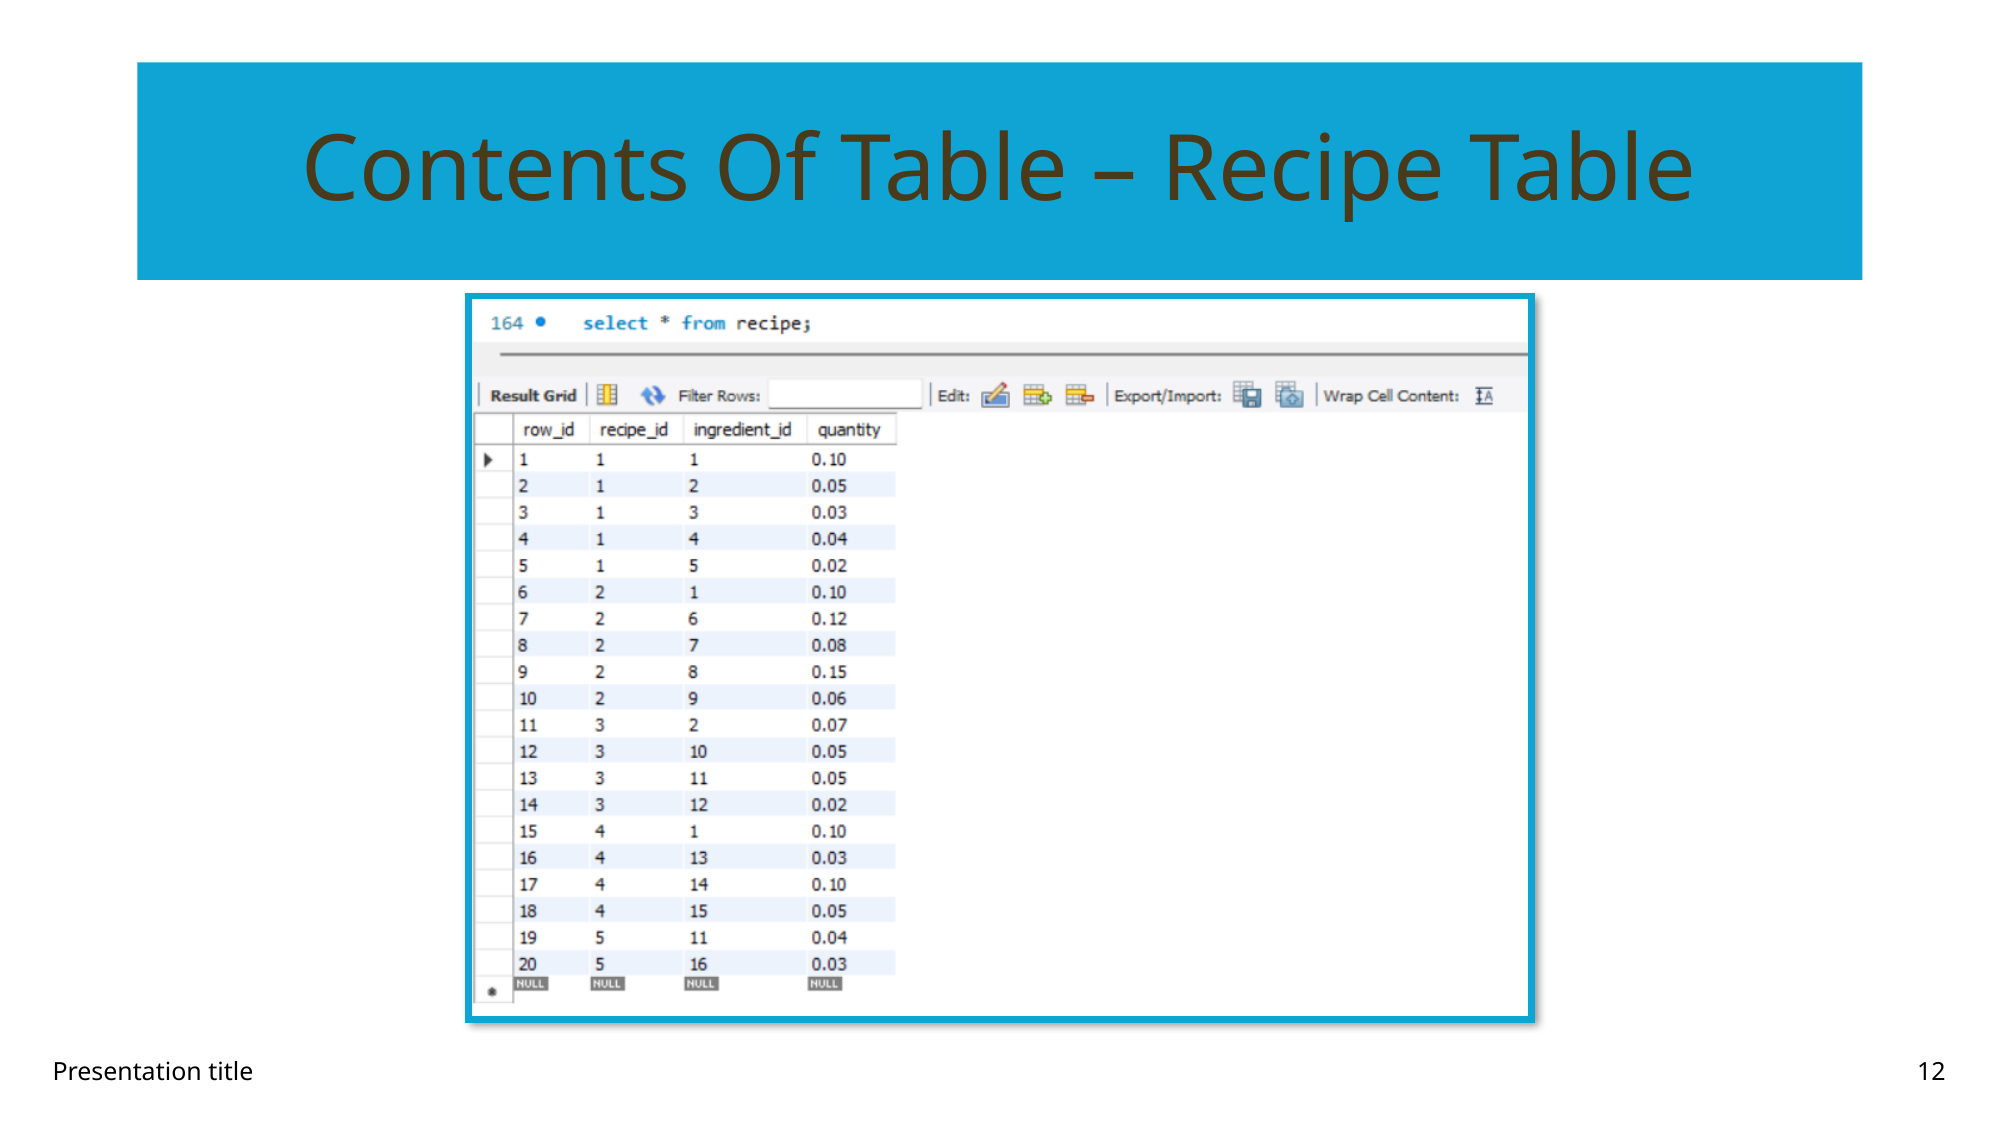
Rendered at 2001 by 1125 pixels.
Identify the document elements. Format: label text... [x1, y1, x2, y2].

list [471, 299, 1529, 1017]
title Contents Of Table – Recipe Table [137, 62, 1863, 280]
slide_number 12 [1510, 1042, 1961, 1103]
footer Presentation title [37, 1042, 713, 1103]
